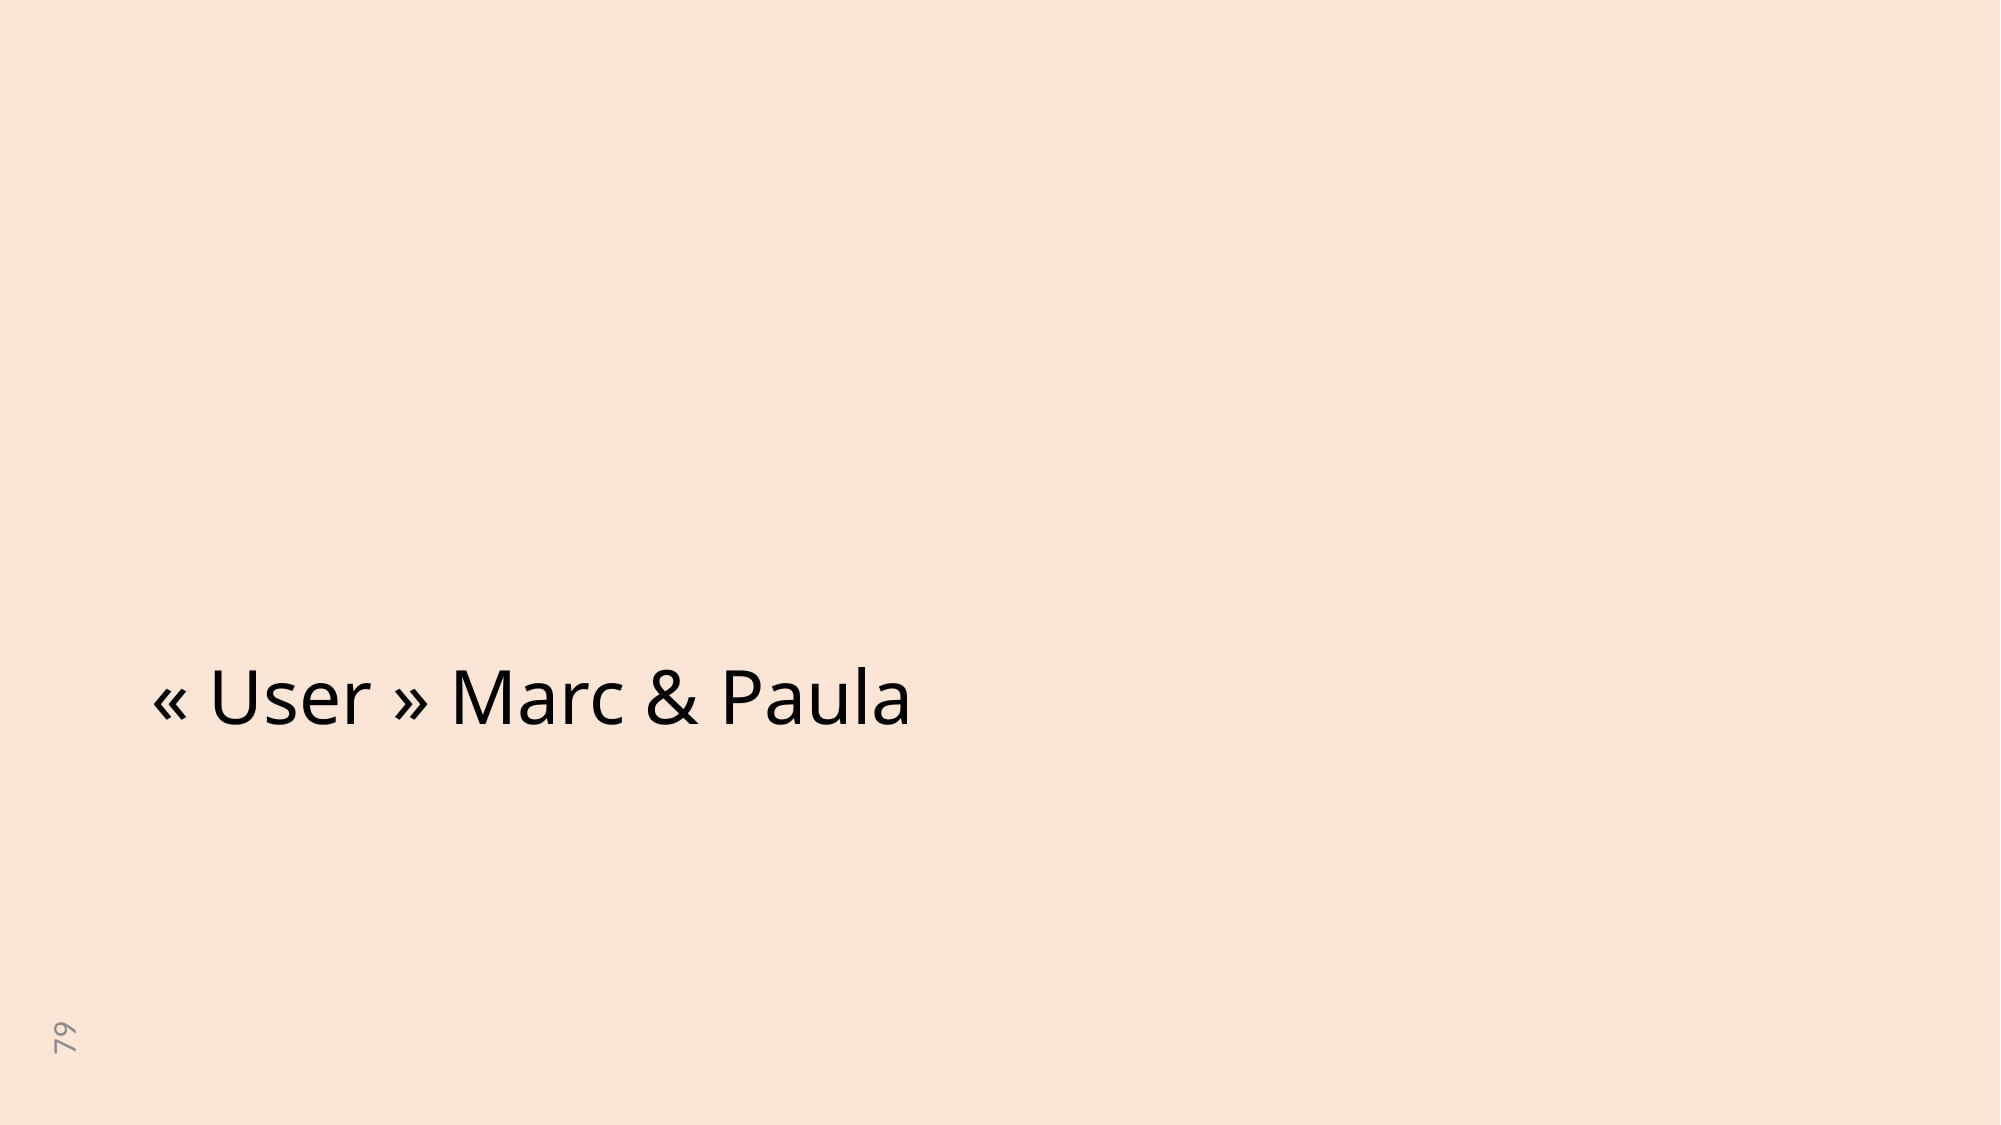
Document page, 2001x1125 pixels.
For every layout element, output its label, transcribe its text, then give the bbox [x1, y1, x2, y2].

slide_number 79 [32, 969, 93, 1108]
title « User » Marc & Paula [136, 280, 1862, 749]
